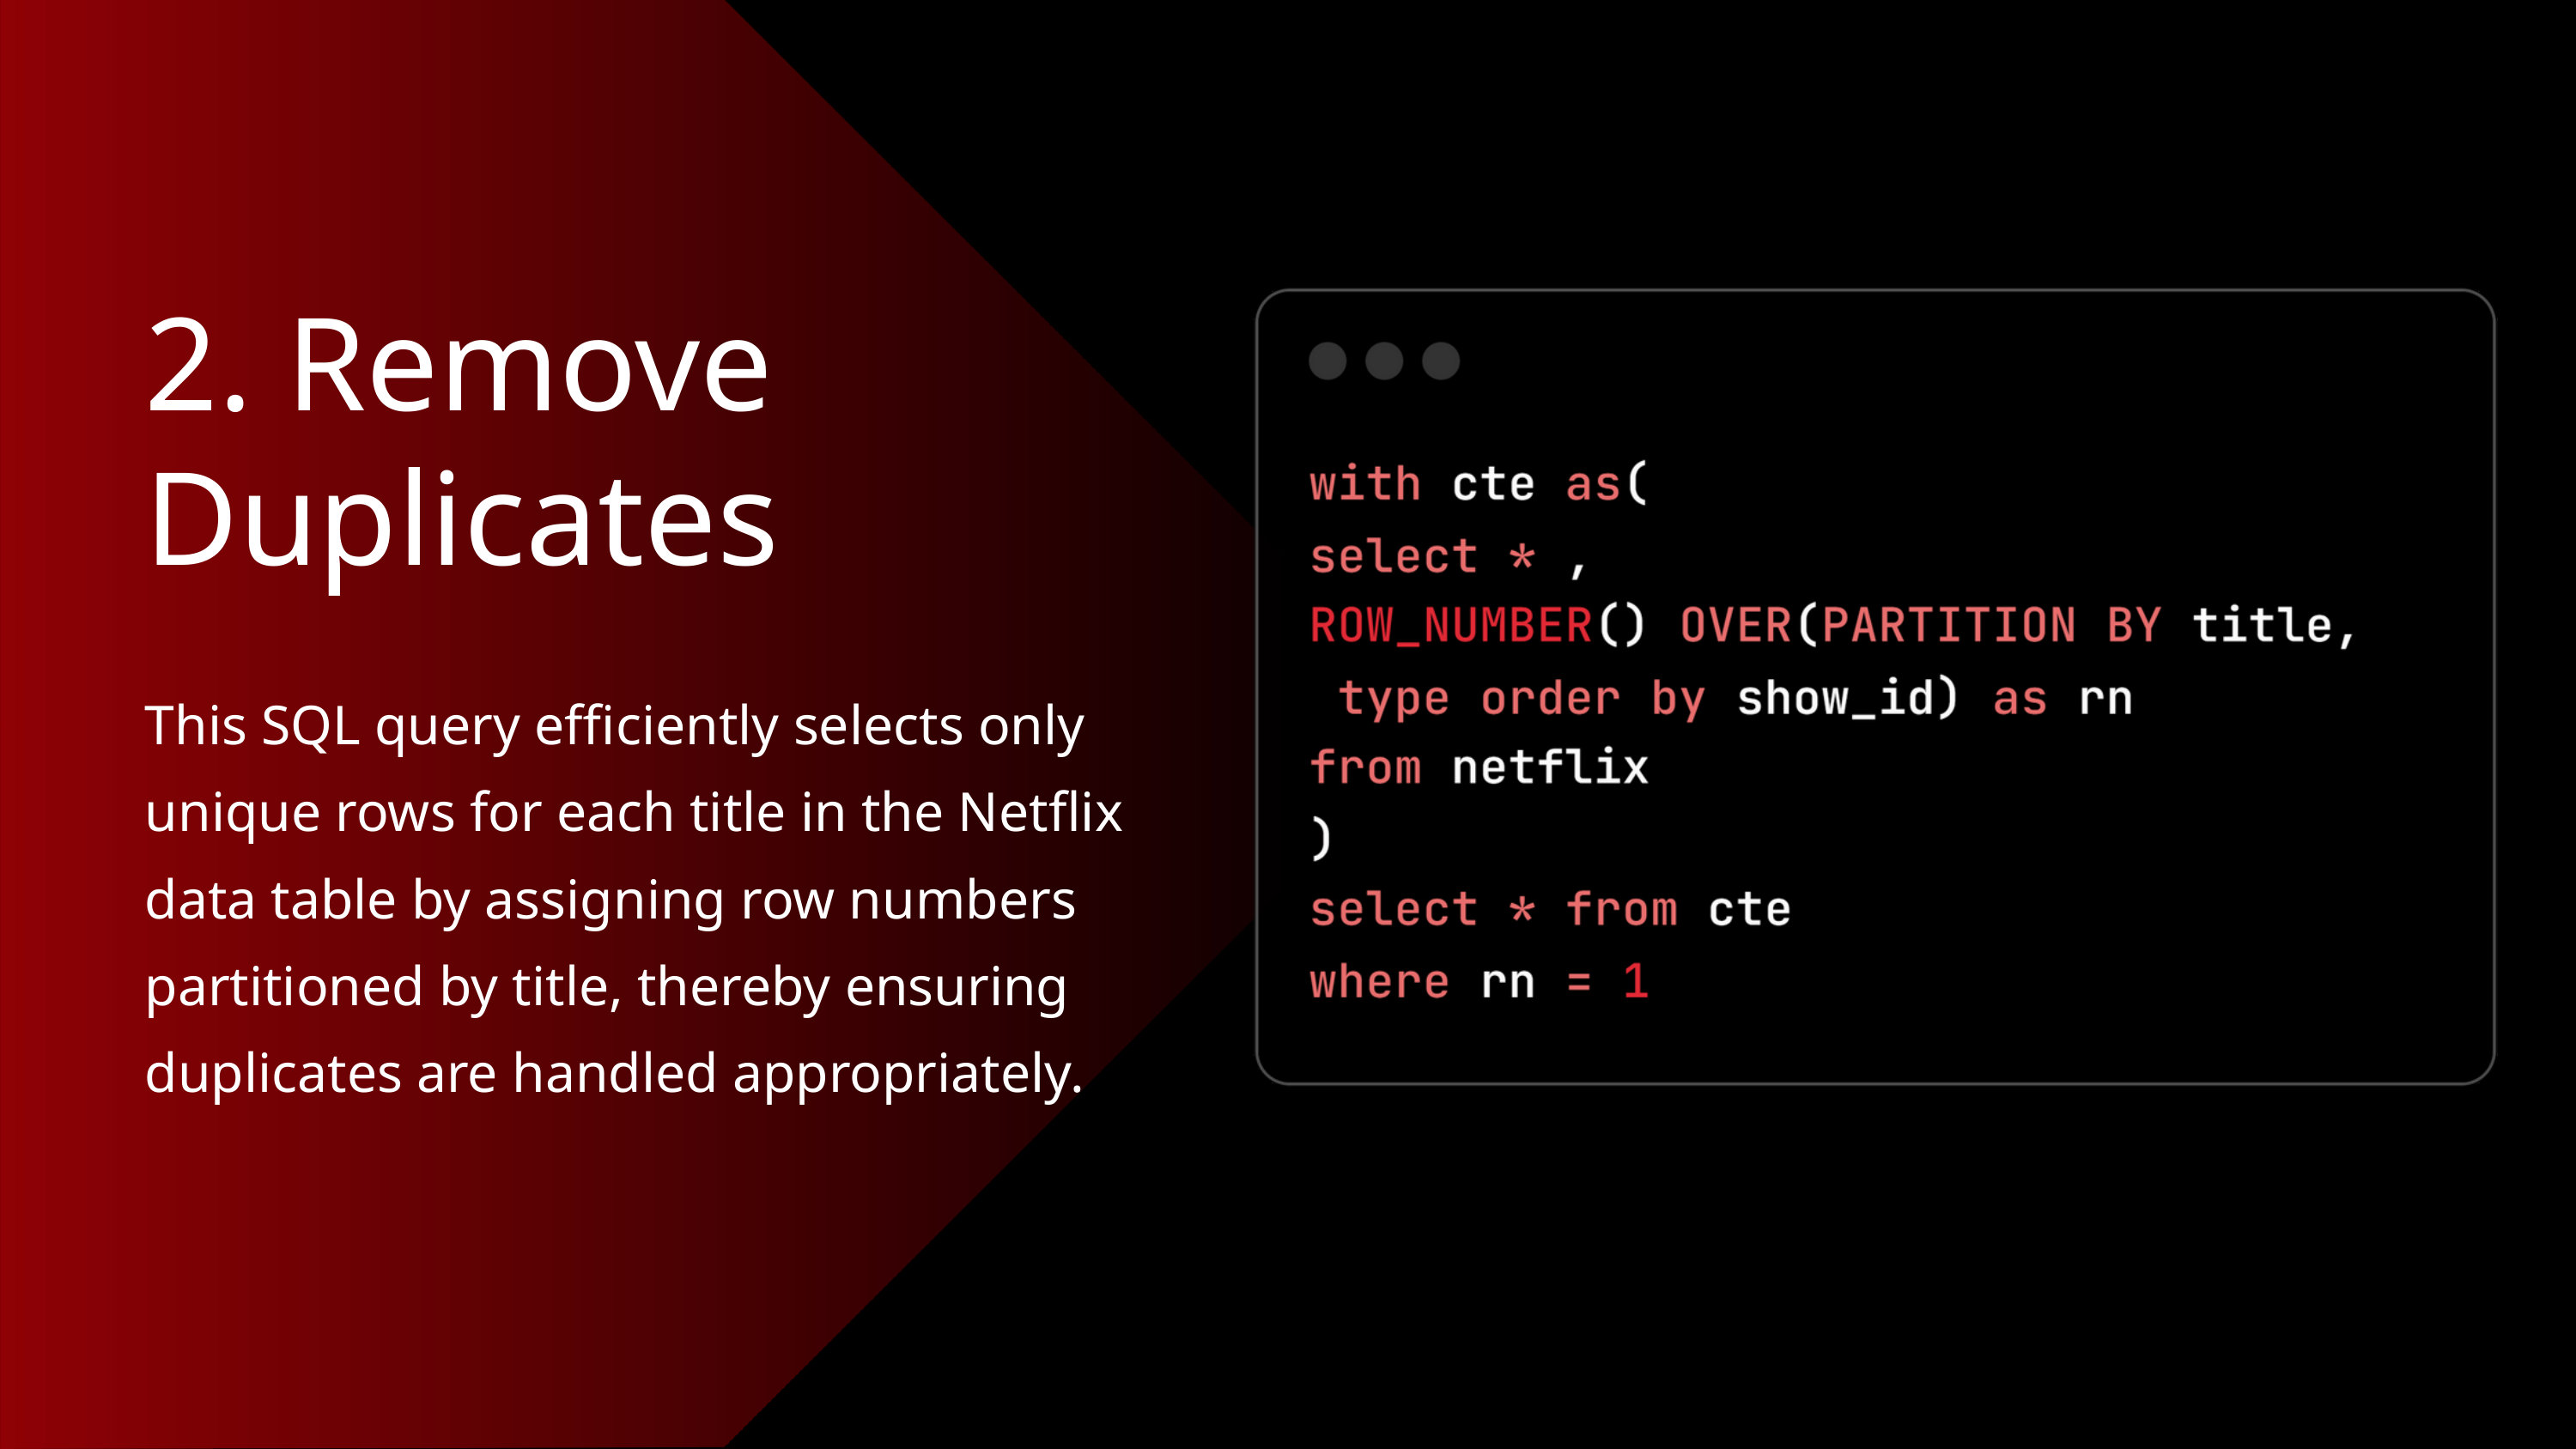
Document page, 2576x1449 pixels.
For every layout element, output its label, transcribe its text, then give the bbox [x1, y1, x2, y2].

text_box [1057, 90, 2576, 1284]
text_box This SQL query efficiently selects only unique rows for each title in the Netflix data table by assigning row numbers partitioned by title, thereby ensuring duplicates are handled appropriately. [144, 668, 1142, 1104]
text_box [0, 0, 1449, 1449]
text_box 2. Remove Duplicates [144, 282, 1058, 591]
